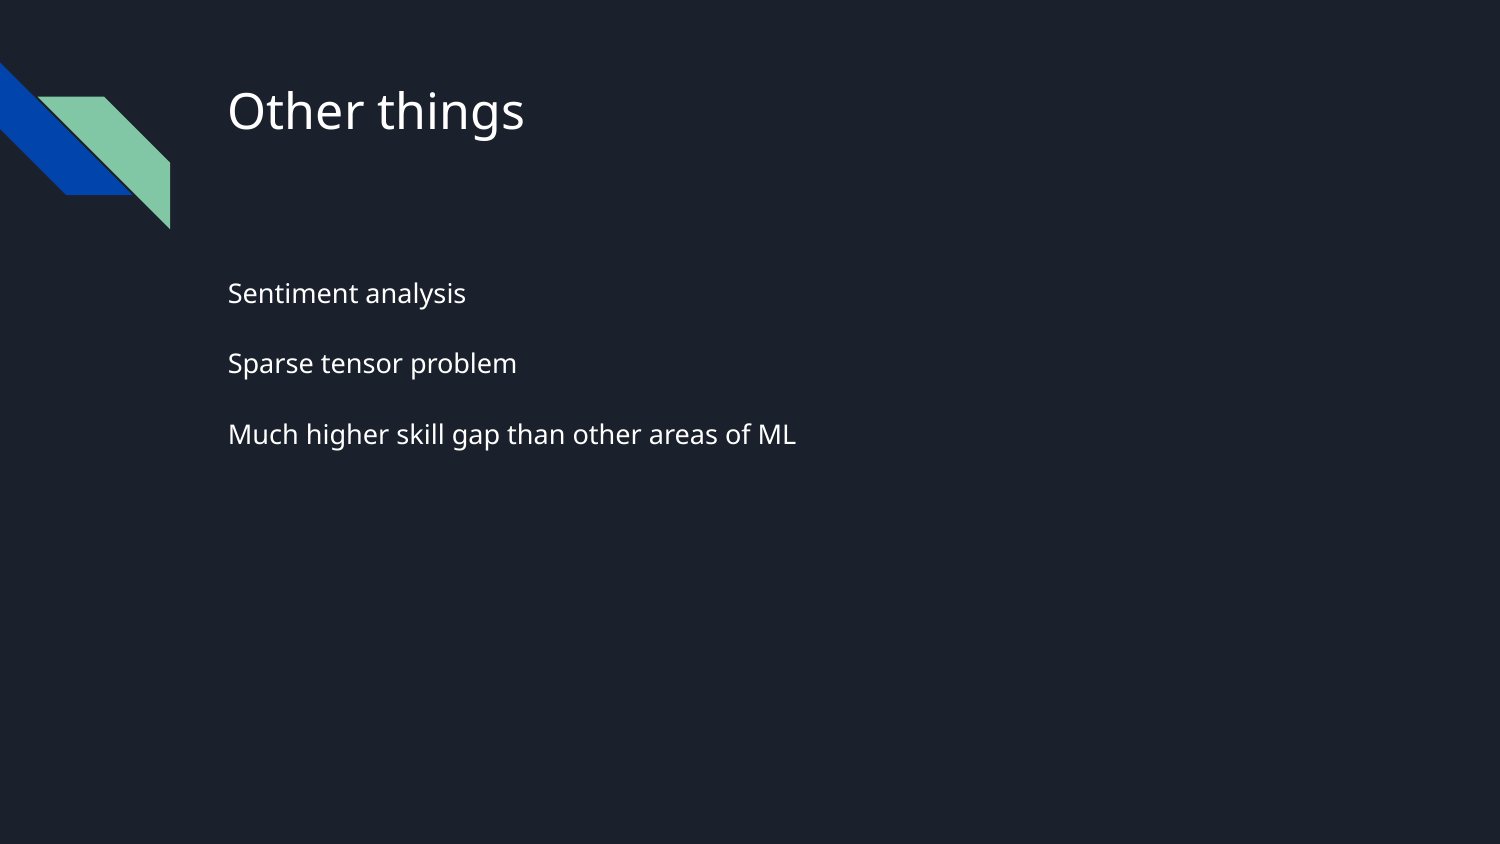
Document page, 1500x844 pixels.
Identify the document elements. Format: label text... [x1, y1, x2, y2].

title Other things [212, 64, 1368, 215]
list Sentiment analysis Sparse tensor problem Much higher skill gap than other areas of ML [212, 256, 1368, 734]
